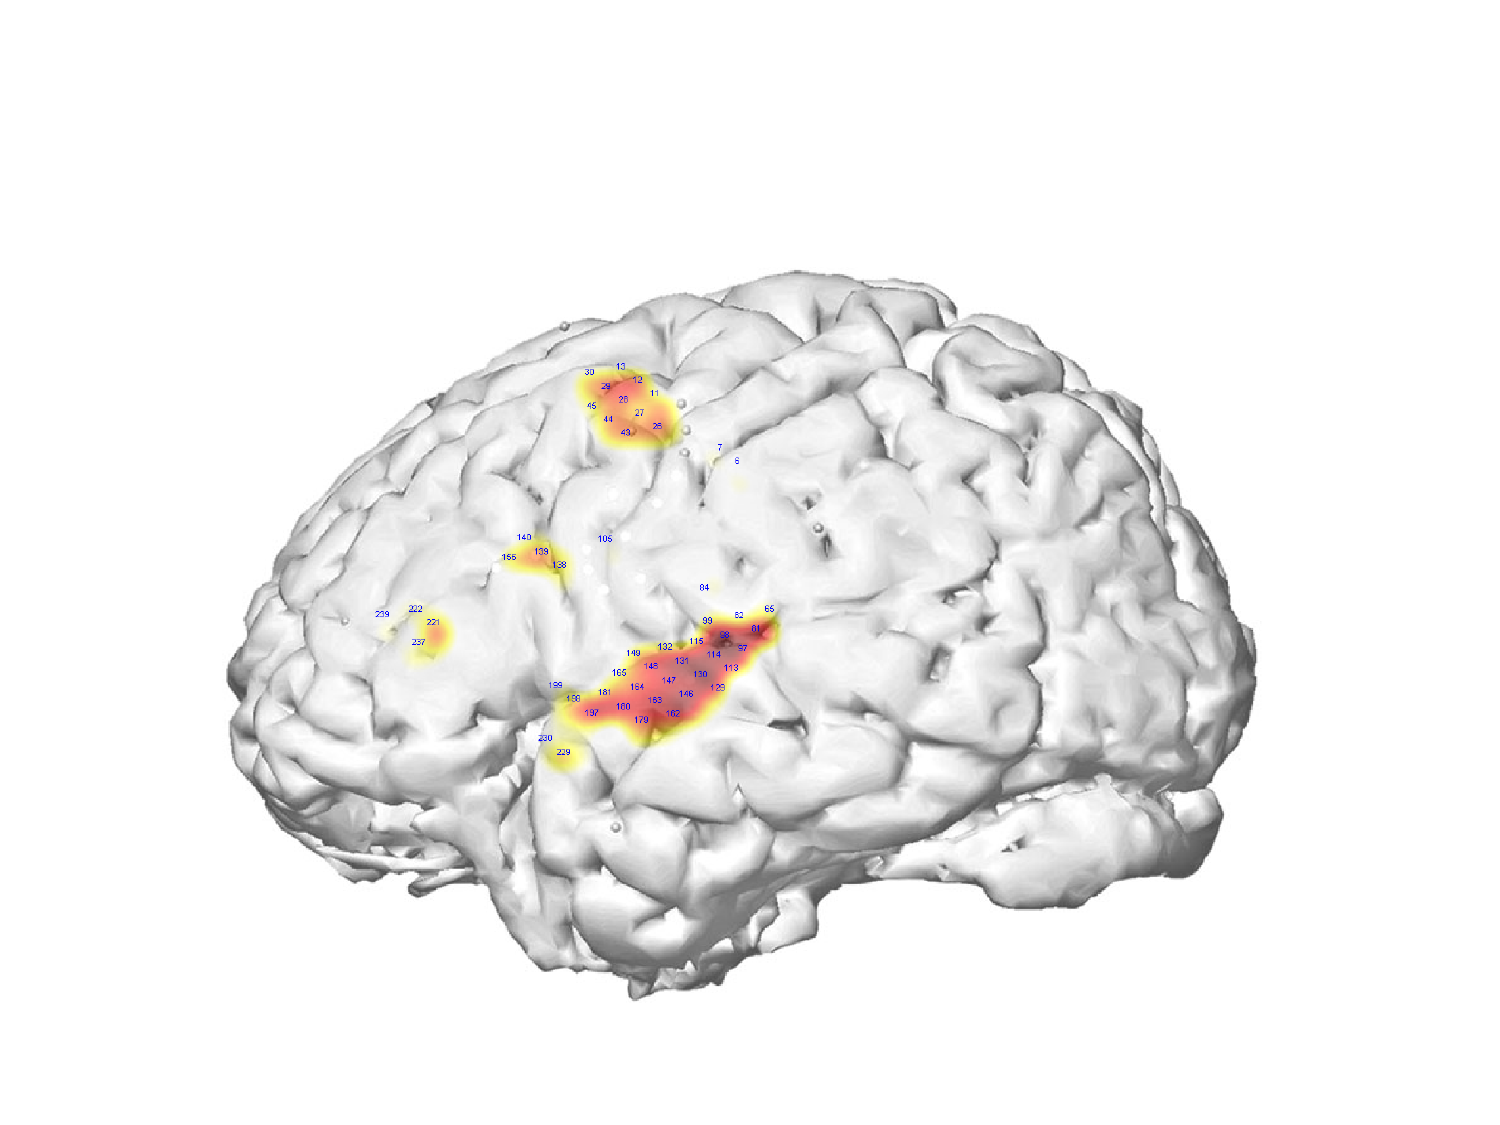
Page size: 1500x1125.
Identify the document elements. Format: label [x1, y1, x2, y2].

list [176, 262, 1324, 1006]
